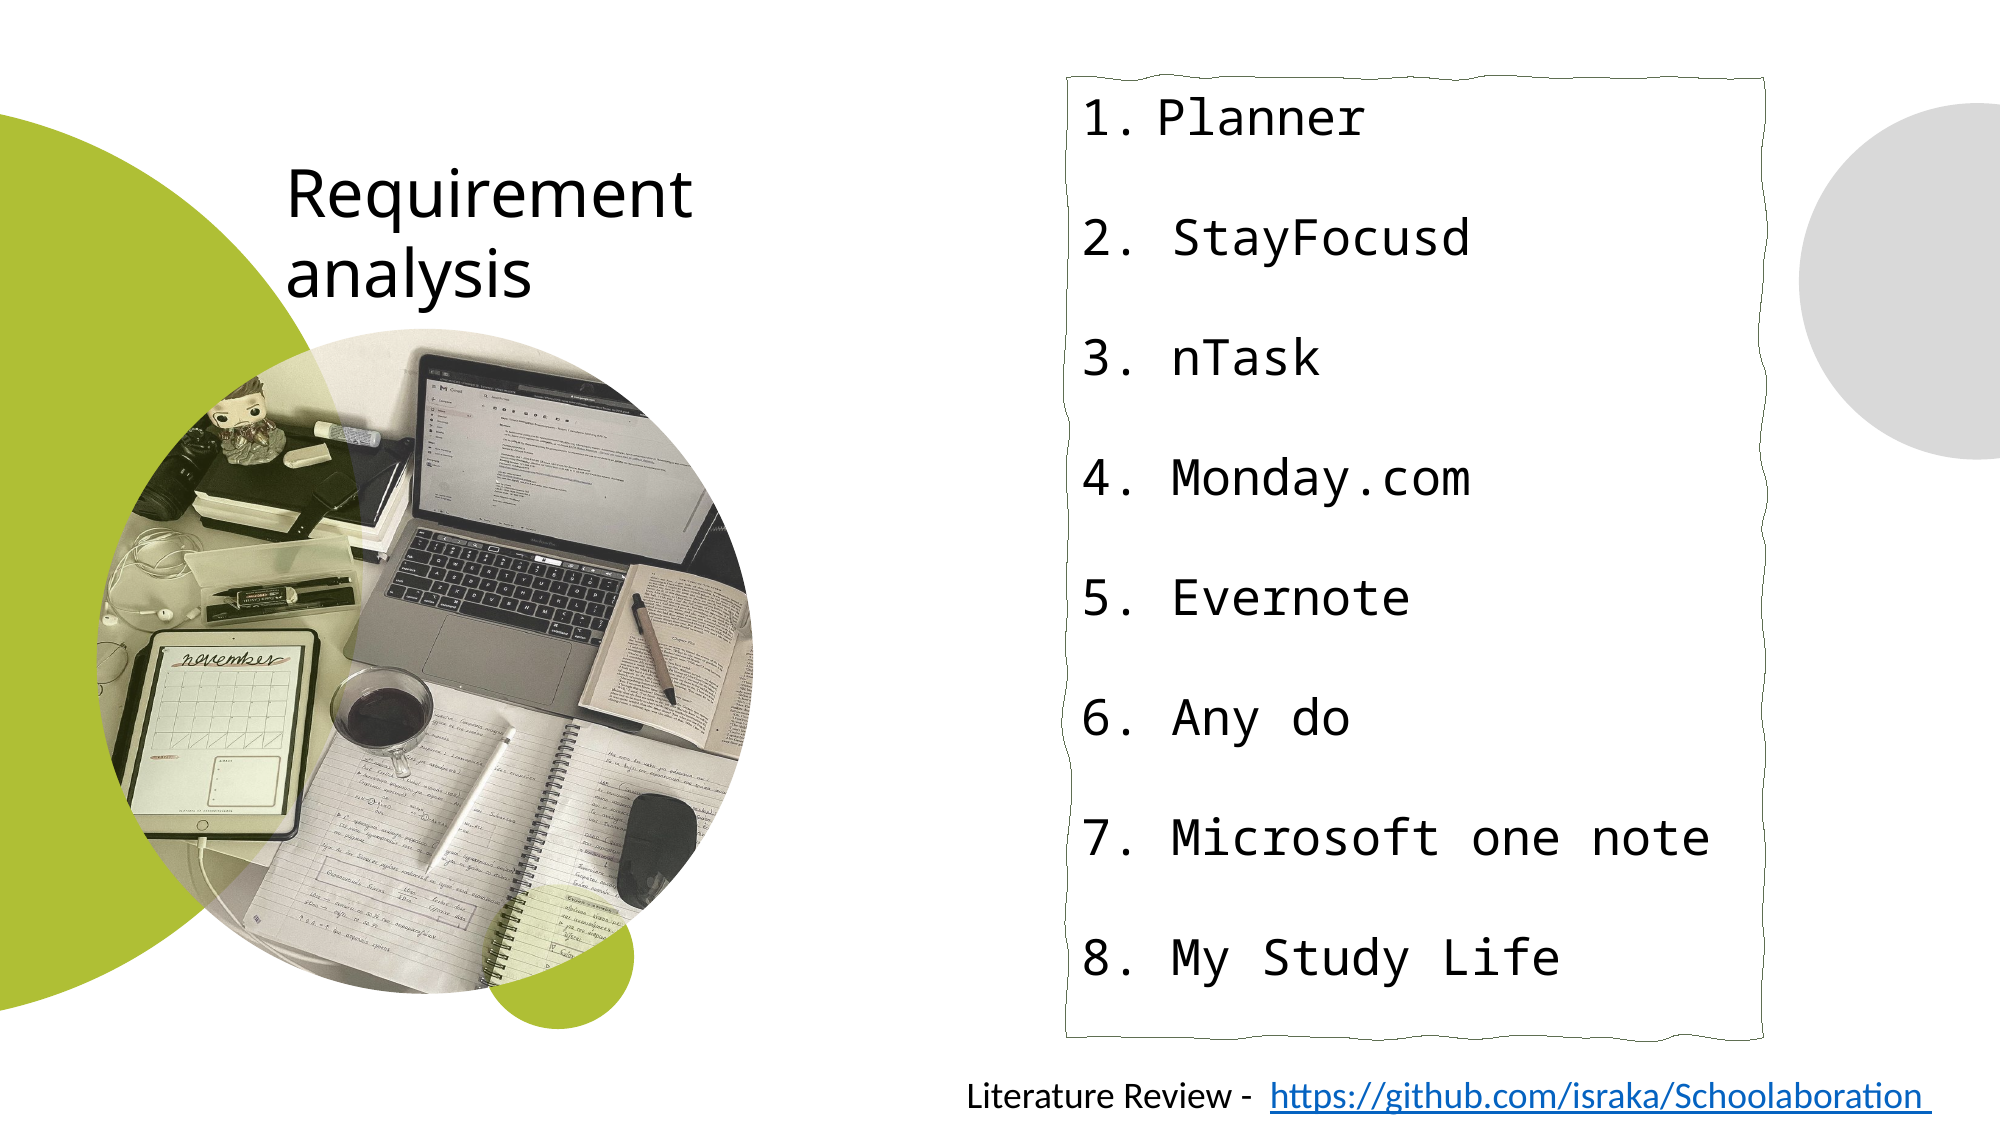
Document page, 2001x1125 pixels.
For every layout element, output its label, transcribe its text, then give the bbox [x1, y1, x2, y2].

text_box [0, 113, 311, 1012]
text_box [95, 327, 755, 995]
text_box [488, 925, 636, 1031]
text_box Literature Review - https://github.com/israka/Schoolaboration [951, 1063, 2000, 1124]
text_box Requirement analysis [270, 143, 876, 364]
text_box Planner 2. StayFocusd 3. nTask 4. Monday.com 5. Evernote 6. Any do 7. Microsoft one note 8. My Study Life [1061, 74, 1768, 1042]
text_box [1797, 102, 2000, 461]
